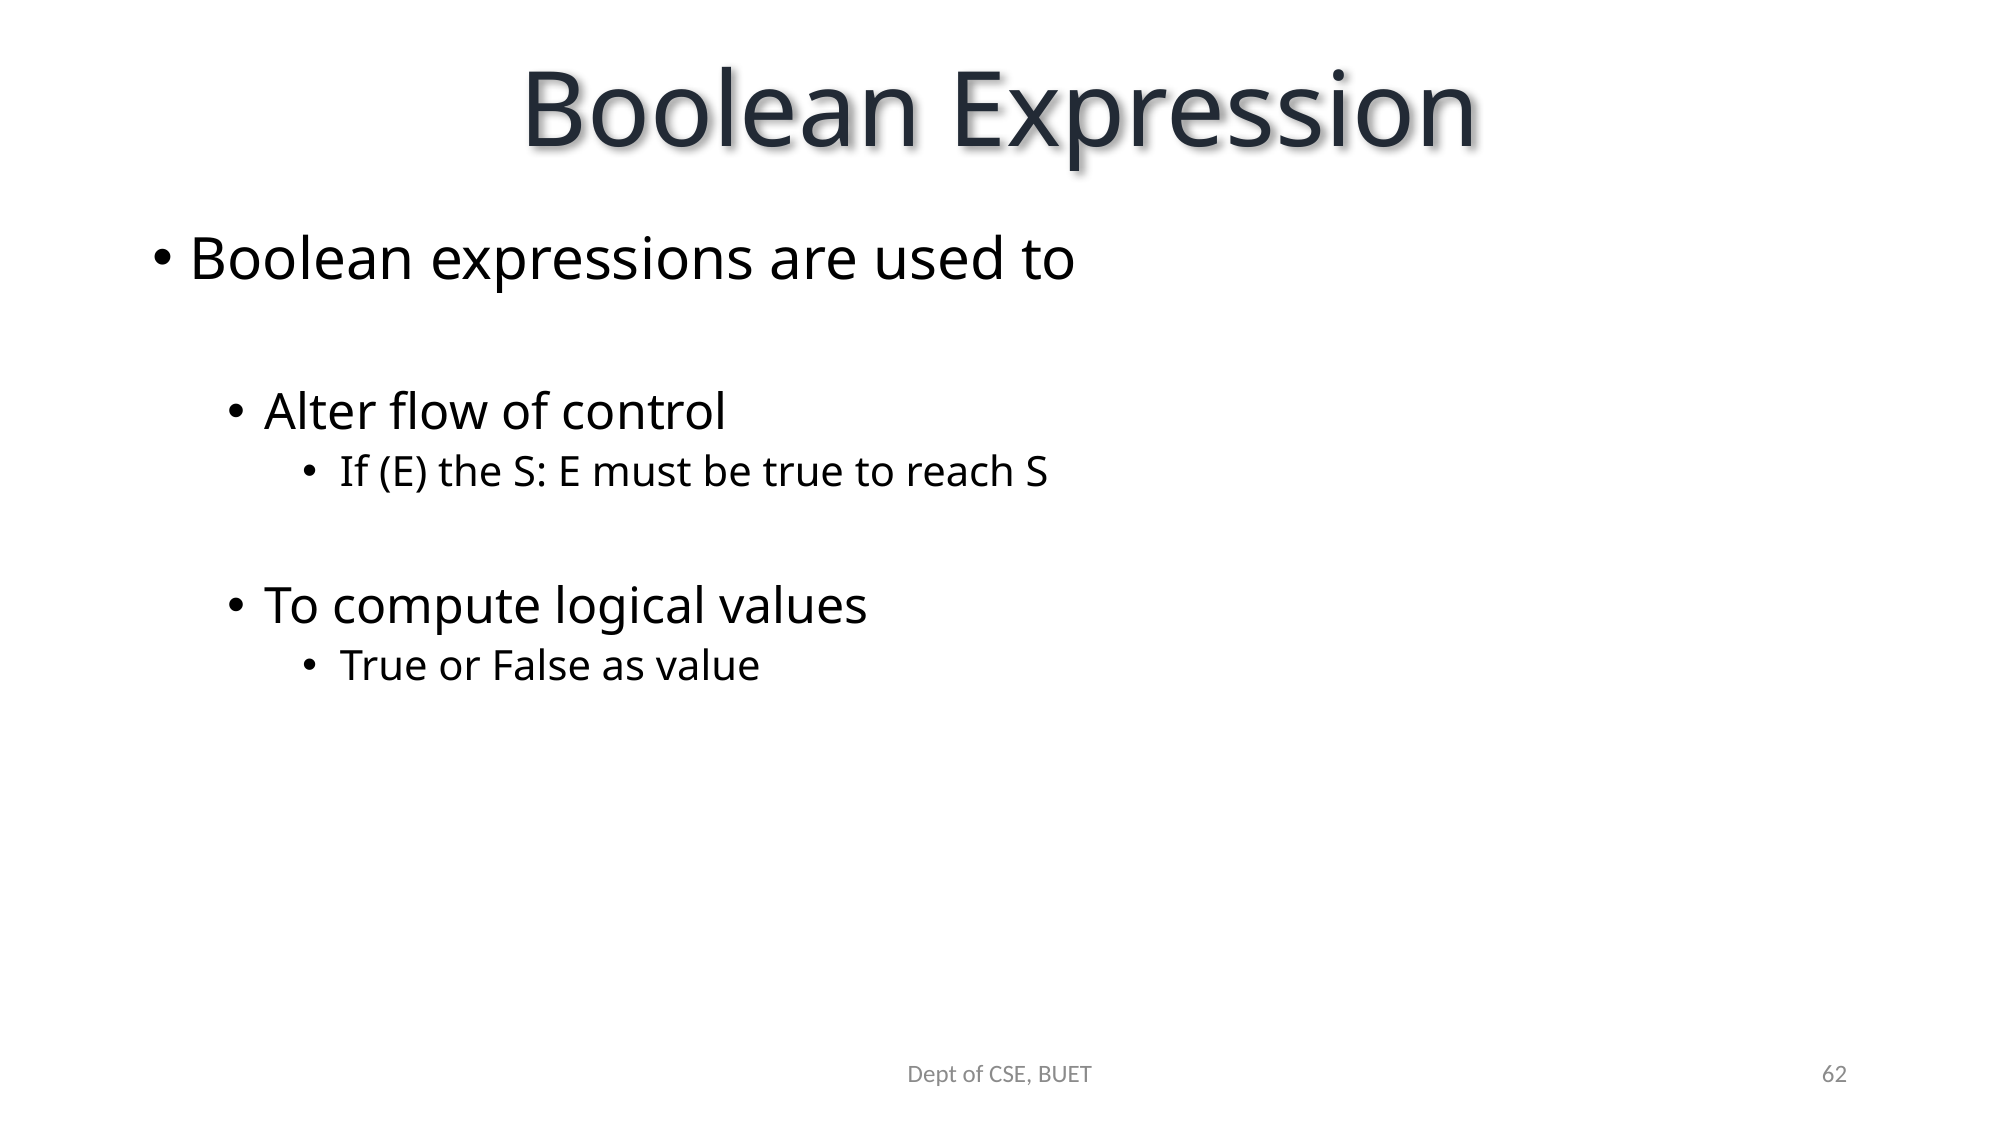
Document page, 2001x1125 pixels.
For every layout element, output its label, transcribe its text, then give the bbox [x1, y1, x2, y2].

slide_number 62 [1412, 1042, 1863, 1103]
title Boolean Expression [137, 3, 1863, 221]
list Boolean expressions are used to Alter flow of control If (E) the S: E must be true to reach S To compute logical values True or False as value [137, 221, 1863, 1014]
footer Dept of CSE, BUET [662, 1042, 1338, 1103]
